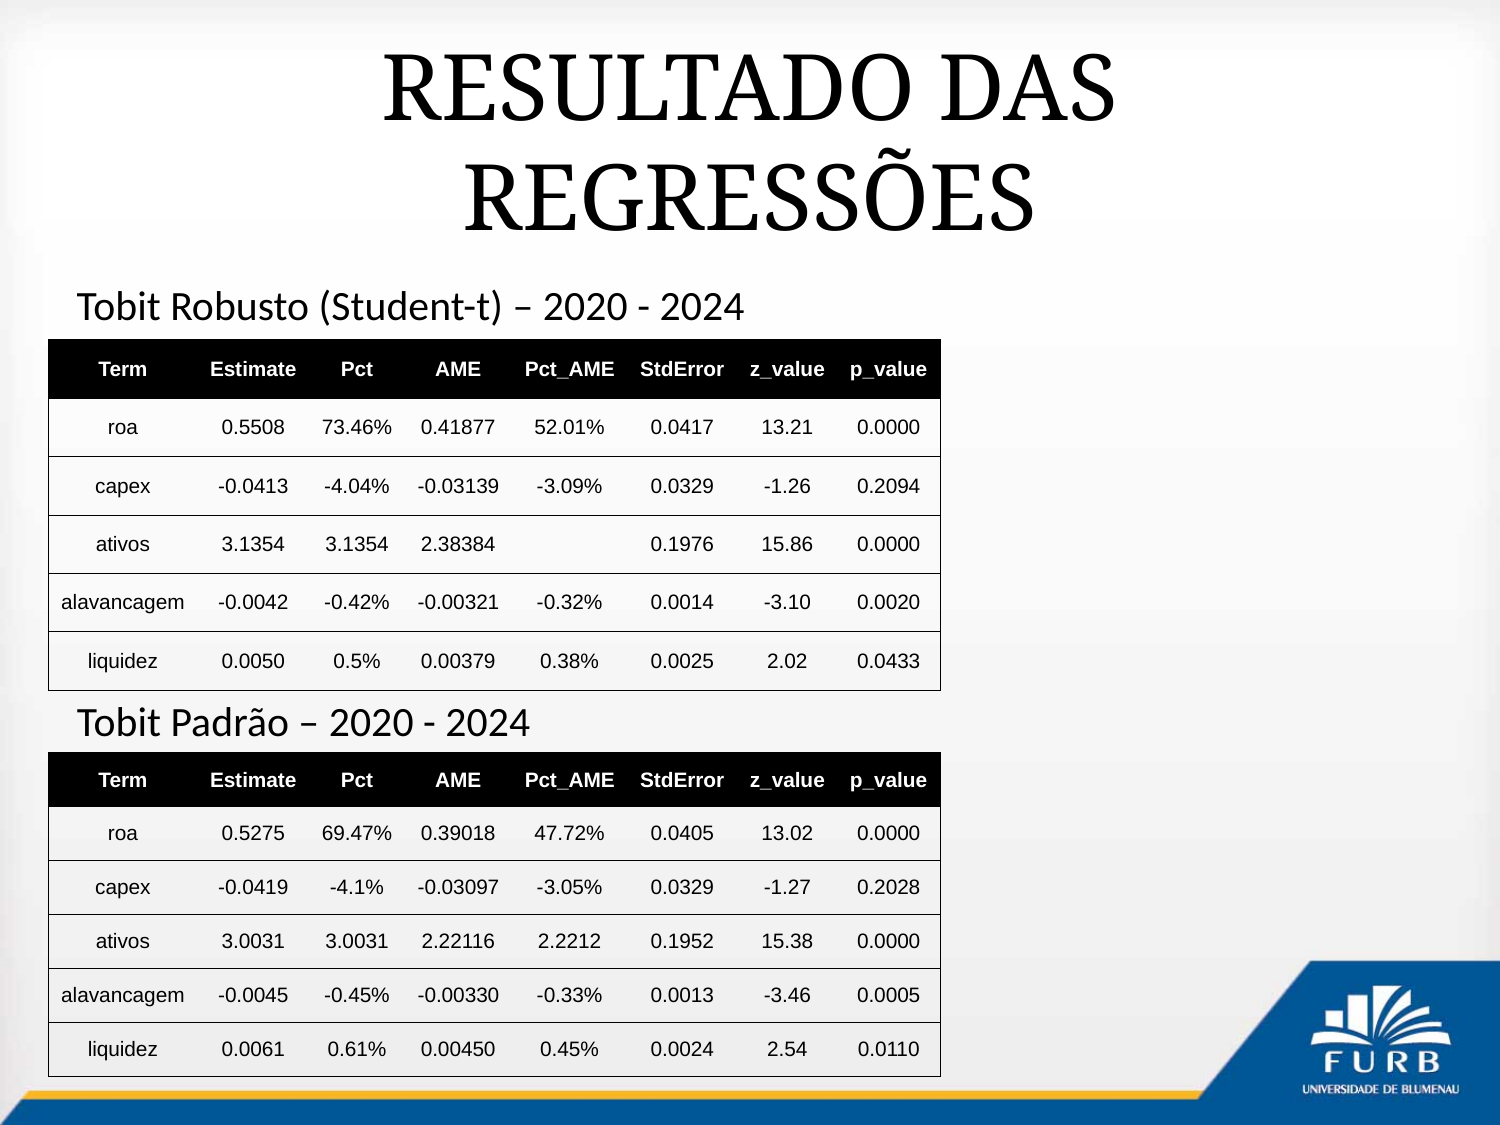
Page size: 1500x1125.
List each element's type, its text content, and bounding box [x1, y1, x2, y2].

table_cell 0.0000 [837, 516, 940, 573]
table_cell -0.32% [512, 574, 627, 631]
table_cell 0.0329 [627, 457, 737, 515]
table_cell -0.0413 [197, 457, 309, 515]
table_cell -0.0042 [197, 574, 309, 631]
table_cell alavancagem [49, 969, 197, 1022]
table_header Term [49, 340, 197, 398]
table_cell -1.26 [737, 457, 837, 515]
table_cell 0.5275 [197, 807, 309, 860]
table_cell 0.0000 [837, 915, 940, 968]
table_cell alavancagem [49, 574, 197, 631]
table_header AME [405, 340, 512, 398]
table_cell roa [49, 807, 197, 860]
table_cell 3.1354 [309, 516, 405, 573]
table_cell roa [49, 399, 197, 456]
table_cell 2.2212 [512, 915, 627, 968]
table_header Pct_AME [512, 753, 627, 806]
table_cell 0.38% [512, 632, 627, 690]
table_cell 3.0031 [309, 915, 405, 968]
table_header Estimate [197, 753, 309, 806]
table_cell 0.0000 [837, 399, 940, 456]
table_cell 0.00379 [405, 632, 512, 690]
table_cell 0.2094 [837, 457, 940, 515]
table_cell [512, 516, 627, 573]
table_cell 0.0329 [627, 861, 737, 914]
table_cell -0.00321 [405, 574, 512, 631]
table_cell 0.0110 [837, 1023, 940, 1076]
table_header z_value [737, 753, 837, 806]
table_cell 0.39018 [405, 807, 512, 860]
table_cell -4.1% [309, 861, 405, 914]
table_cell -0.00330 [405, 969, 512, 1022]
table_cell 0.0417 [627, 399, 737, 456]
table_cell 0.0061 [197, 1023, 309, 1076]
table_cell 0.2028 [837, 861, 940, 914]
table_cell 2.22116 [405, 915, 512, 968]
table_header Pct_AME [512, 340, 627, 398]
table_header Pct [309, 753, 405, 806]
table_cell 3.1354 [197, 516, 309, 573]
table_cell -1.27 [737, 861, 837, 914]
table_cell 2.02 [737, 632, 837, 690]
table_cell 13.02 [737, 807, 837, 860]
table_cell 0.0014 [627, 574, 737, 631]
table_cell -4.04% [309, 457, 405, 515]
text_box Tobit Padrão – 2020 - 2024 [61, 687, 1491, 803]
table_cell 0.5508 [197, 399, 309, 456]
table_cell 15.38 [737, 915, 837, 968]
table_cell 47.72% [512, 807, 627, 860]
table_cell -3.09% [512, 457, 627, 515]
table_cell 0.00450 [405, 1023, 512, 1076]
table_header Term [49, 753, 197, 806]
table_cell -0.03139 [405, 457, 512, 515]
table_cell 69.47% [309, 807, 405, 860]
table_cell -0.33% [512, 969, 627, 1022]
table_cell 15.86 [737, 516, 837, 573]
picture [0, 0, 1500, 1125]
table_cell 0.0405 [627, 807, 737, 860]
table_cell 0.45% [512, 1023, 627, 1076]
table_cell 0.5% [309, 632, 405, 690]
table_header Estimate [197, 340, 309, 398]
table_cell 0.1952 [627, 915, 737, 968]
table_header z_value [737, 340, 837, 398]
table_cell 0.0050 [197, 632, 309, 690]
table_header p_value [837, 753, 940, 806]
table_cell 73.46% [309, 399, 405, 456]
table_cell -3.10 [737, 574, 837, 631]
table_cell 0.0020 [837, 574, 940, 631]
text_box Tobit Robusto (Student-t) – 2020 - 2024 [61, 271, 1491, 336]
table_header StdError [627, 340, 737, 398]
table_cell 3.0031 [197, 915, 309, 968]
table_cell 0.41877 [405, 399, 512, 456]
table_cell 0.0005 [837, 969, 940, 1022]
table_cell 2.54 [737, 1023, 837, 1076]
table_header Pct [309, 340, 405, 398]
table_cell -3.46 [737, 969, 837, 1022]
table_cell 52.01% [512, 399, 627, 456]
table_cell capex [49, 457, 197, 515]
table_cell 0.61% [309, 1023, 405, 1076]
table_header StdError [627, 753, 737, 806]
table_cell capex [49, 861, 197, 914]
title RESULTADO DAS REGRESSÕES [75, 45, 1425, 233]
table_cell 0.0025 [627, 632, 737, 690]
table_cell 0.0013 [627, 969, 737, 1022]
table_cell -3.05% [512, 861, 627, 914]
table_cell liquidez [49, 632, 197, 690]
table_cell 0.0000 [837, 807, 940, 860]
table_cell 0.1976 [627, 516, 737, 573]
table_cell -0.0419 [197, 861, 309, 914]
table_header p_value [837, 340, 940, 398]
table_cell ativos [49, 915, 197, 968]
table_cell -0.03097 [405, 861, 512, 914]
table_cell 0.0433 [837, 632, 940, 690]
table_cell -0.45% [309, 969, 405, 1022]
table_header AME [405, 753, 512, 806]
table_cell 13.21 [737, 399, 837, 456]
table_cell 2.38384 [405, 516, 512, 573]
table_cell -0.42% [309, 574, 405, 631]
table_cell -0.0045 [197, 969, 309, 1022]
table_cell ativos [49, 516, 197, 573]
table_cell 0.0024 [627, 1023, 737, 1076]
table_cell liquidez [49, 1023, 197, 1076]
